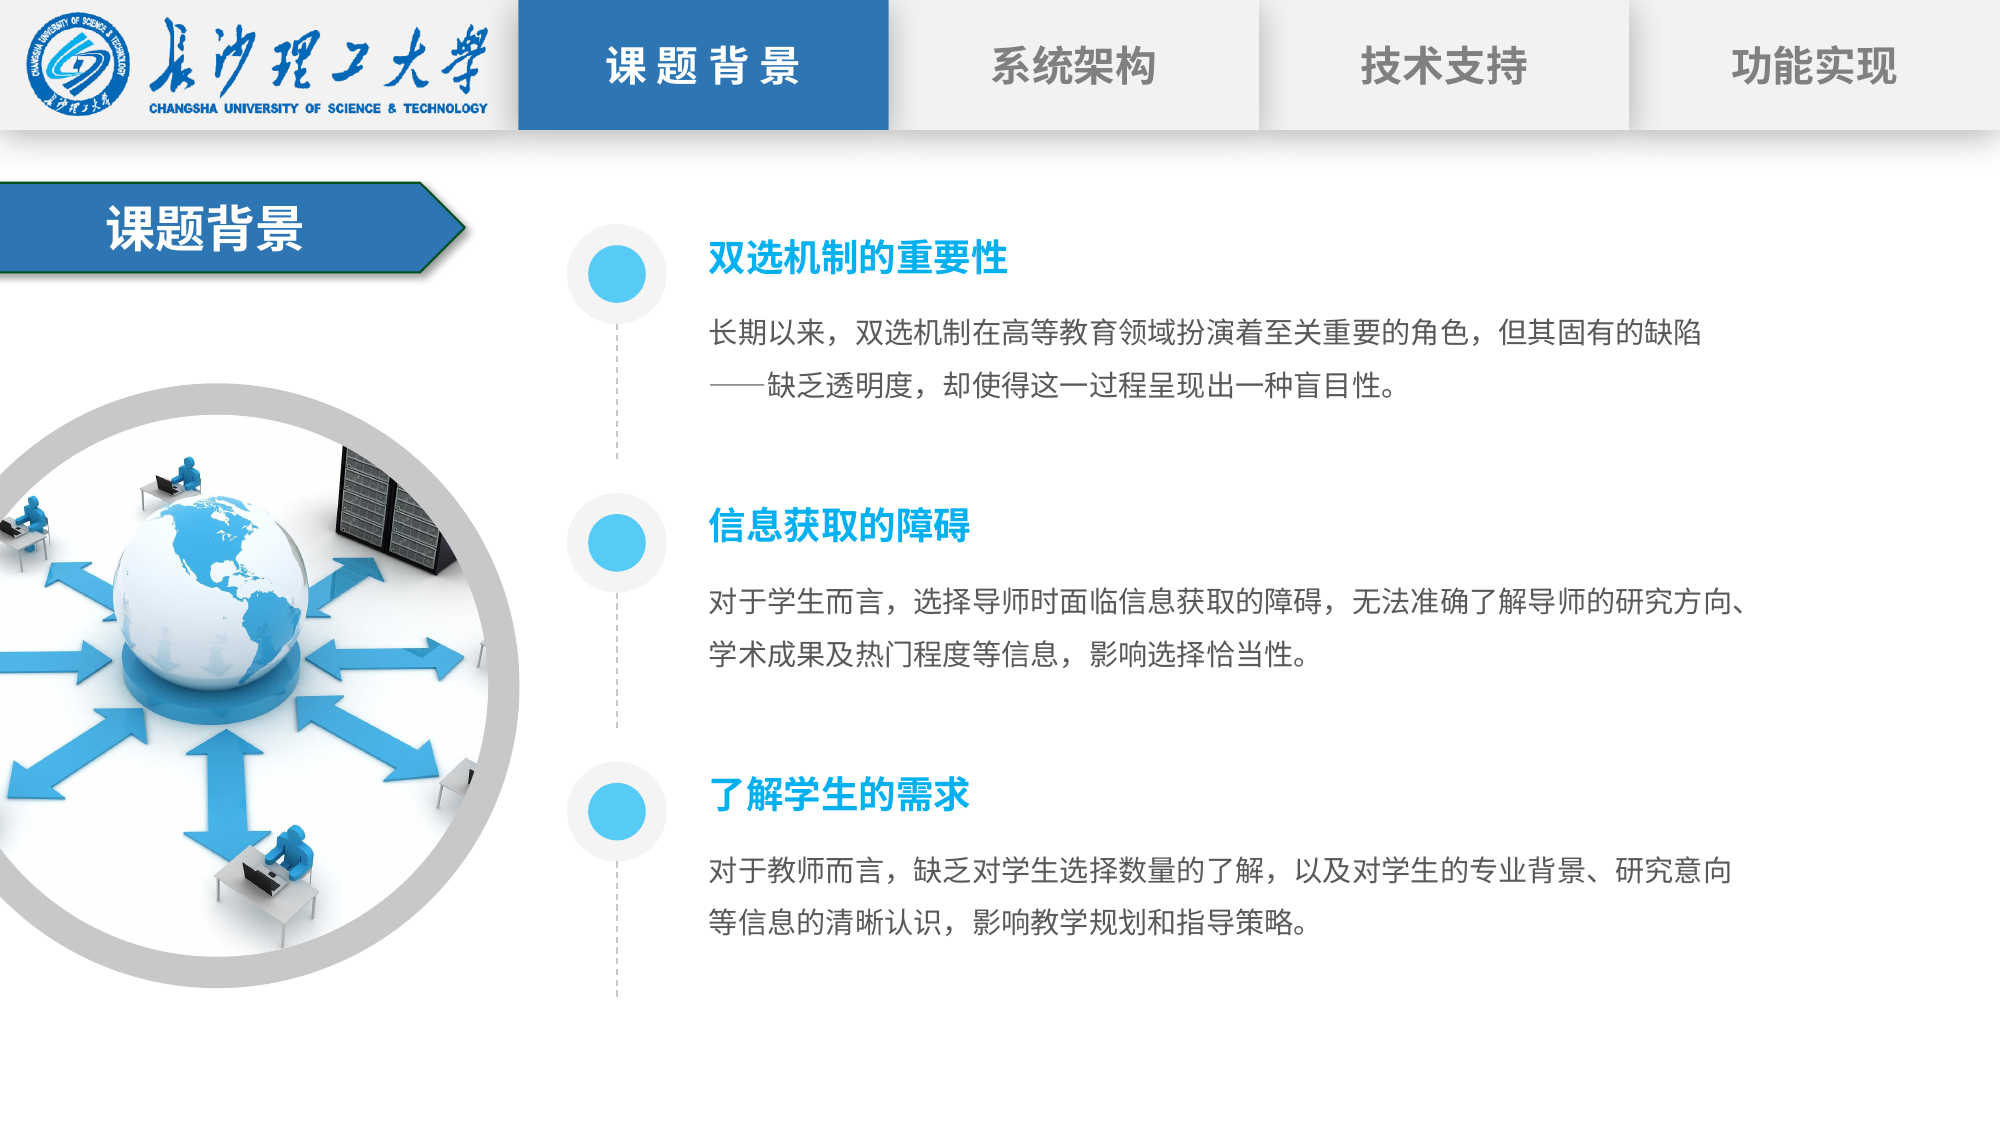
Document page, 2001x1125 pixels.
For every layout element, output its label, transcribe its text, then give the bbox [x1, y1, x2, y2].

text_box 功能实现 [1643, 0, 2000, 132]
text_box [101, 965, 334, 989]
text_box 课题背景 [0, 182, 465, 273]
text_box [588, 514, 646, 572]
text_box 了解学生的需求 [688, 728, 1766, 814]
text_box [0, 0, 503, 132]
text_box [86, 383, 348, 413]
text_box [567, 224, 667, 324]
text_box 双选机制的重要性 [688, 190, 1766, 276]
text_box [567, 492, 667, 593]
picture [0, 414, 489, 957]
text_box 对于学生而言，选择导师时面临信息获取的障碍，无法准确了解导师的研究方向、学术成果及热门程度等信息，影响选择恰当性。 [688, 545, 1766, 728]
text_box 长期以来，双选机制在高等教育领域扮演着至关重要的角色，但其固有的缺陷——缺乏透明度，却使得这一过程呈现出一种盲目性。 [688, 276, 1766, 459]
picture [26, 12, 488, 117]
text_box 技术支持 [1273, 0, 1632, 132]
text_box 对于教师而言，缺乏对学生选择数量的了解，以及对学生的专业背景、研究意向等信息的清晰认识，影响教学规划和指导策略。 [688, 814, 1766, 1003]
text_box 信息获取的障碍 [688, 459, 1766, 545]
text_box [493, 561, 520, 810]
text_box [588, 245, 646, 303]
text_box 系统架构 [902, 0, 1261, 132]
text_box 课 题 背 景 [516, 0, 891, 132]
text_box [588, 782, 646, 841]
text_box [567, 761, 667, 862]
